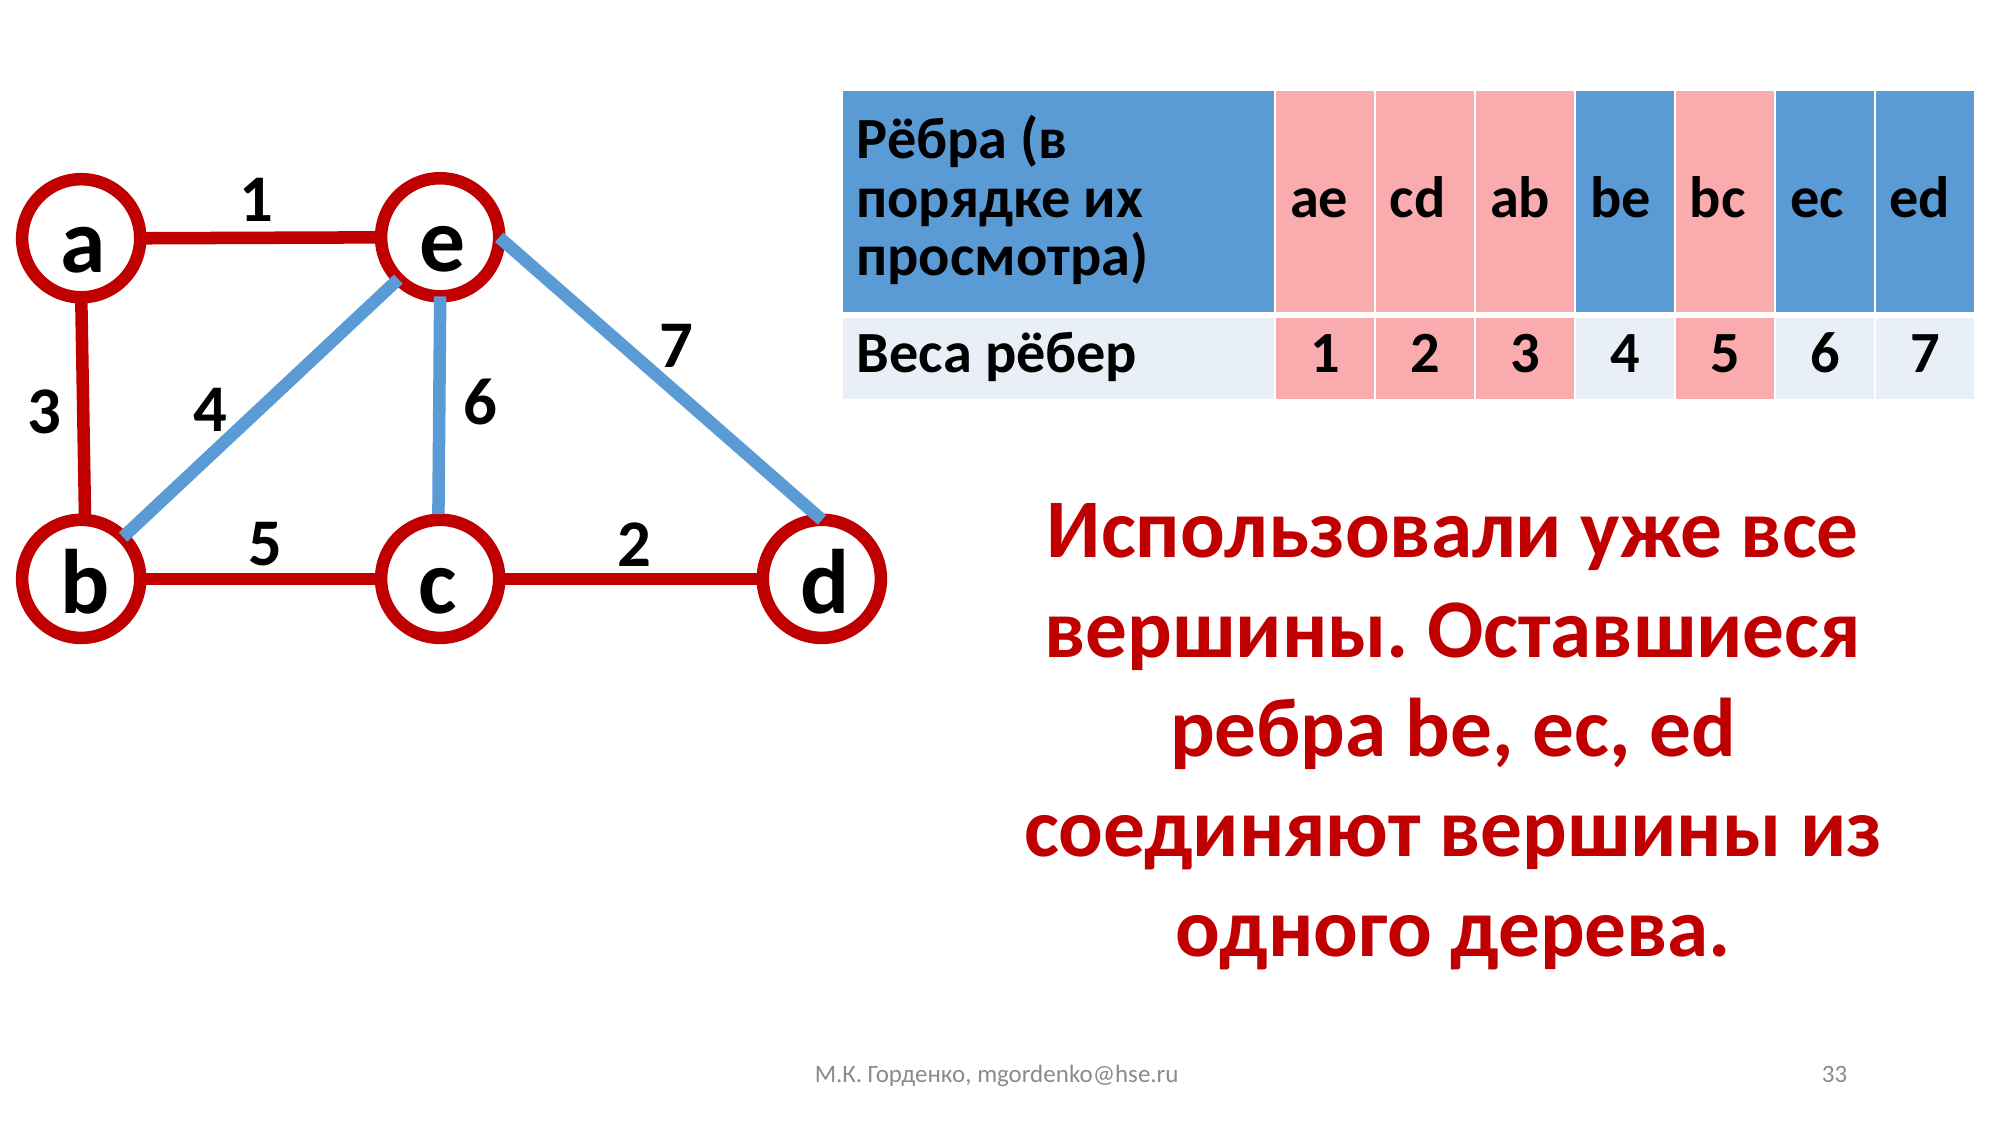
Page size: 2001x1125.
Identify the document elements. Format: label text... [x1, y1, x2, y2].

table_header ec [1776, 91, 1874, 312]
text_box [499, 237, 822, 520]
text_box b [45, 514, 125, 639]
table_header ab [1476, 91, 1574, 312]
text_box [123, 279, 399, 538]
text_box 5 [233, 579, 307, 587]
text_box c [404, 514, 473, 639]
table_header ed [1876, 91, 1974, 312]
table_cell 4 [1576, 318, 1674, 399]
table_cell 1 [1276, 318, 1374, 399]
table_cell 2 [1376, 318, 1474, 399]
table_cell Веса рёбер [843, 318, 1274, 399]
text_box 2 [603, 520, 676, 578]
table_cell 5 [1676, 318, 1774, 399]
table_header Рёбра (в порядке их просмотра) [843, 91, 1274, 312]
footer М.К. Горденко, mgordenko@hse.ru [662, 1042, 1338, 1103]
text_box [481, 193, 501, 282]
text_box [473, 528, 500, 630]
text_box 5 [233, 538, 307, 578]
table_header bc [1676, 91, 1774, 312]
text_box [762, 530, 786, 628]
text_box [121, 193, 141, 284]
table_header be [1576, 91, 1674, 312]
table_cell 6 [1776, 318, 1874, 399]
text_box 3 [12, 359, 81, 454]
table_cell 3 [1476, 318, 1574, 399]
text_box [81, 297, 85, 514]
text_box d [786, 514, 866, 639]
text_box e [404, 172, 481, 298]
text_box [866, 538, 882, 620]
text_box [125, 541, 141, 620]
text_box [380, 530, 404, 627]
text_box a [45, 173, 121, 299]
table_header ae [1276, 91, 1374, 312]
text_box 6 [448, 350, 499, 446]
slide_number 33 [1412, 1042, 1863, 1103]
text_box [21, 190, 45, 287]
text_box [21, 530, 45, 627]
text_box Использовали уже все вершины. Оставшиеся ребра be, ec, ed соединяют вершины из одного дерева. [991, 466, 1916, 981]
text_box 1 [224, 146, 297, 237]
text_box [380, 189, 404, 286]
table_header cd [1376, 91, 1474, 312]
text_box 2 [603, 579, 676, 588]
table_cell 7 [1876, 318, 1974, 399]
